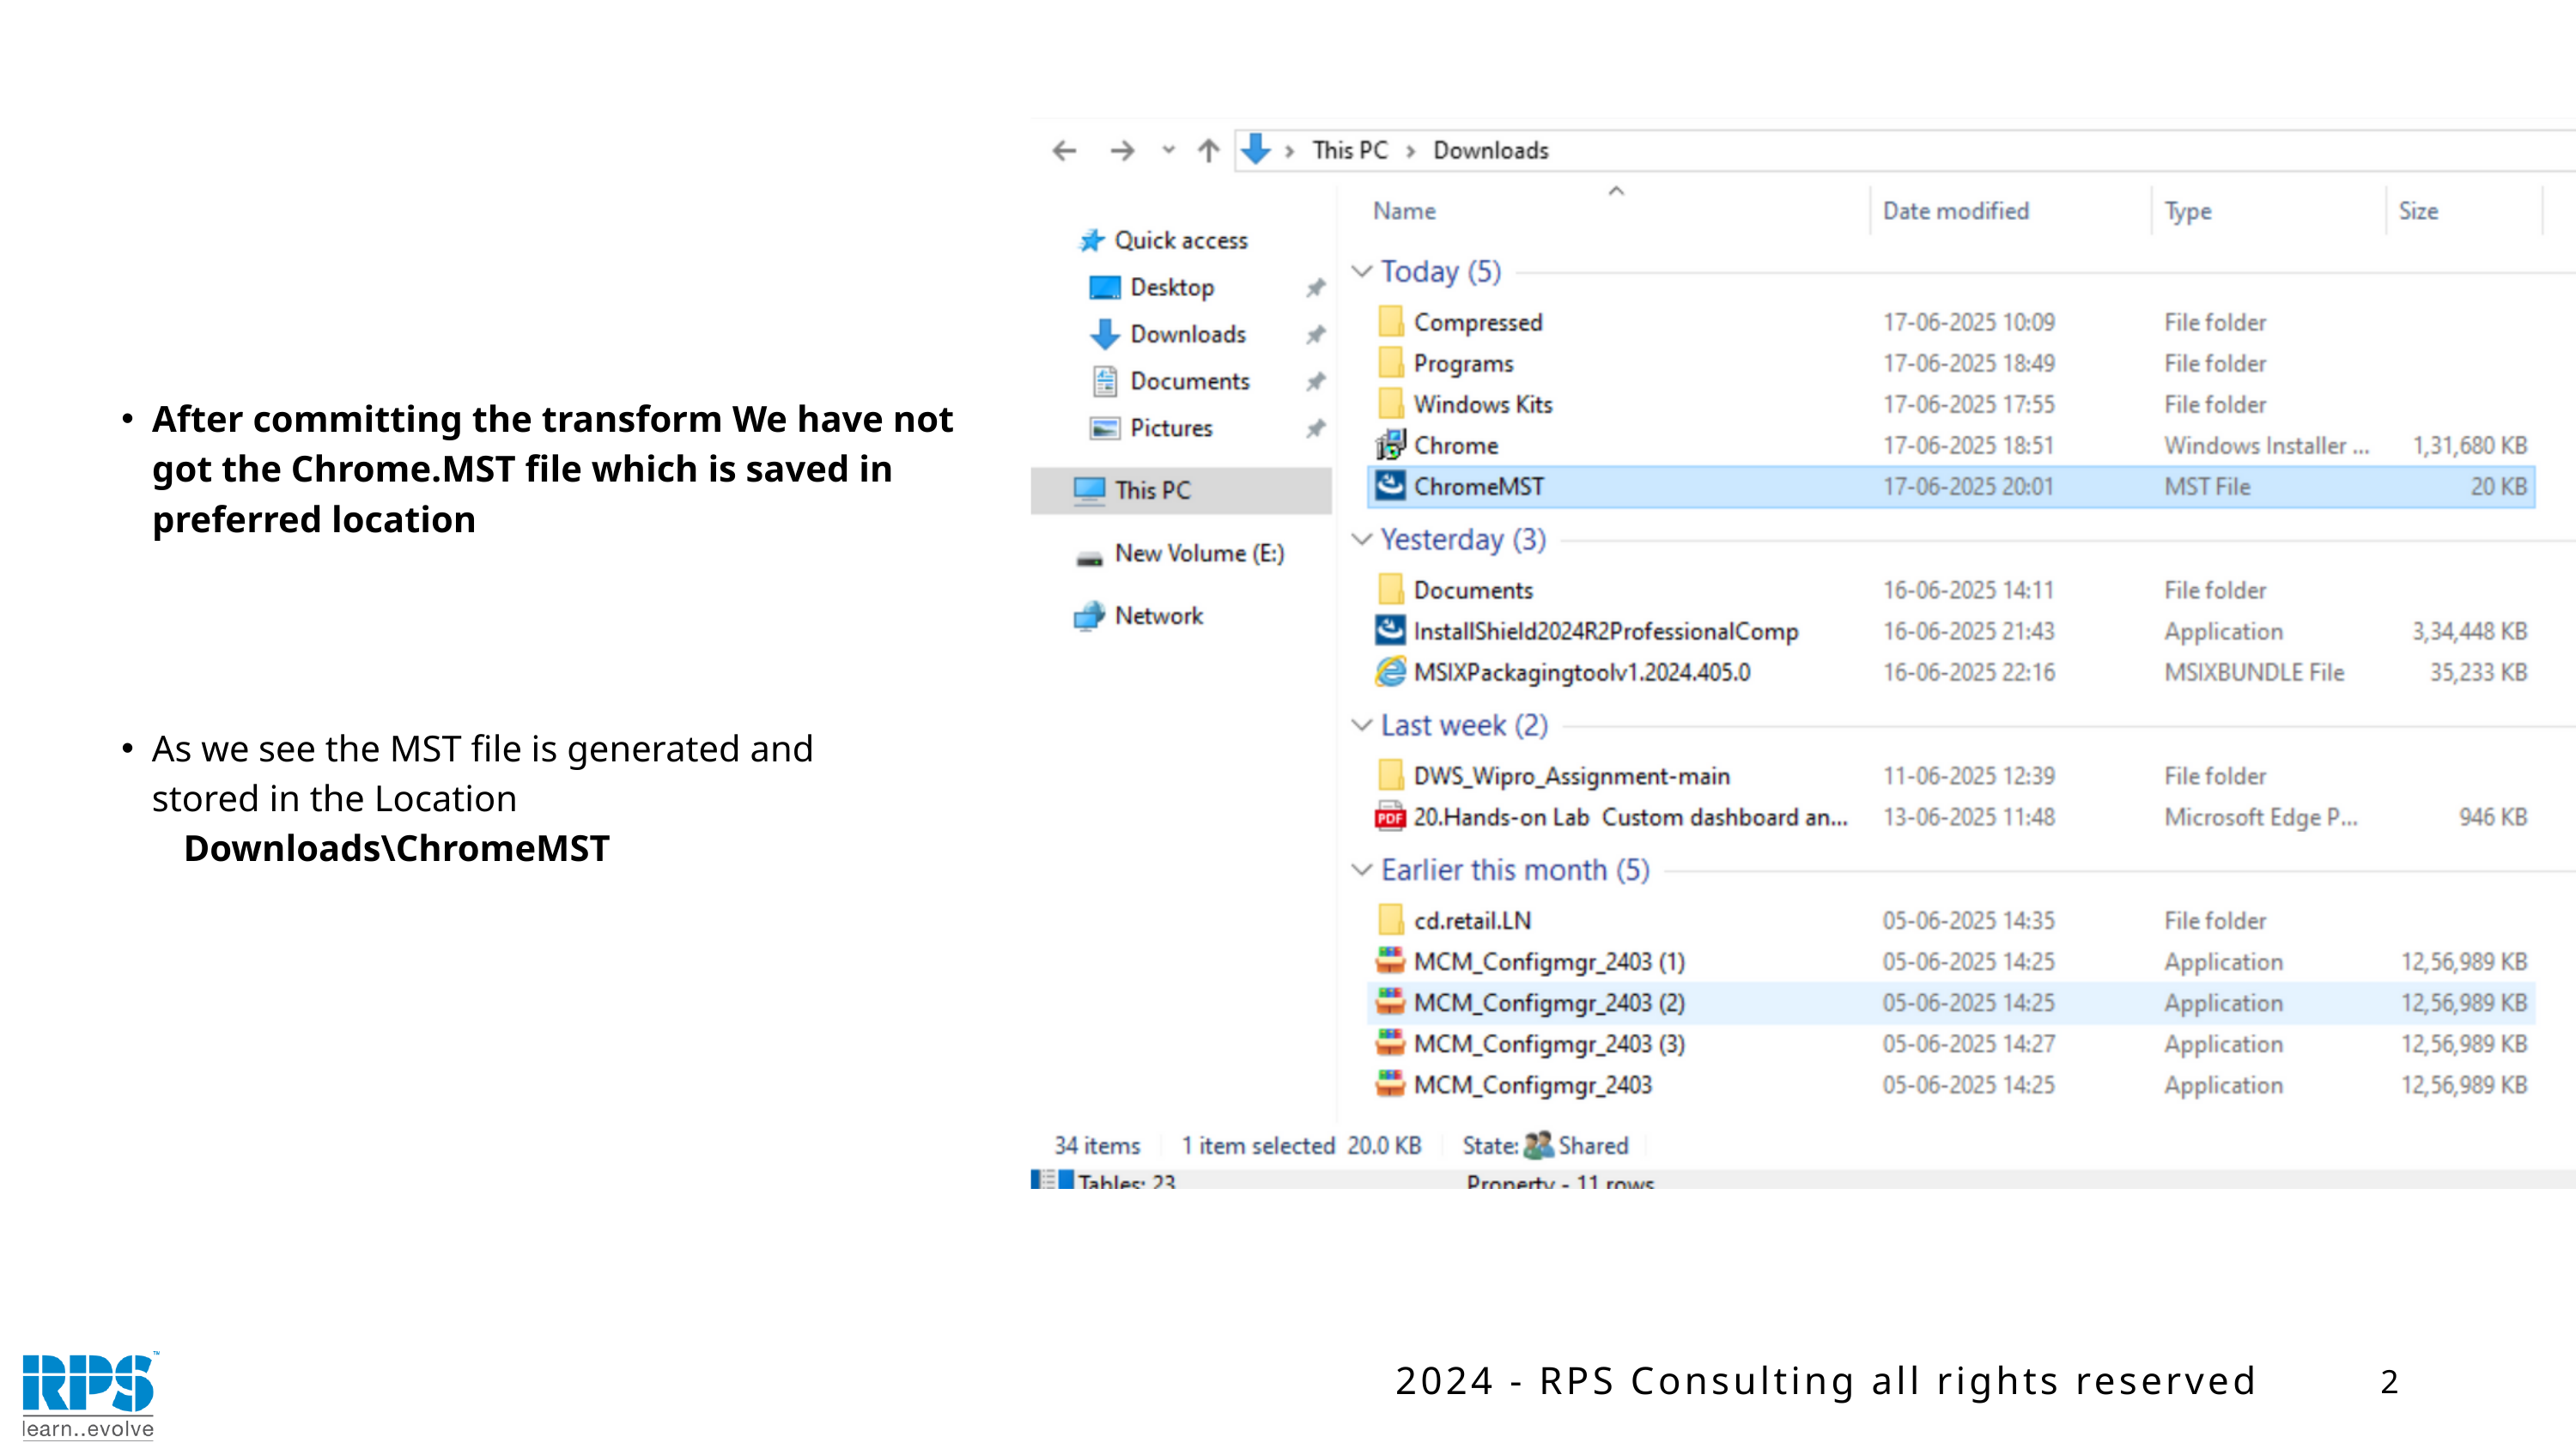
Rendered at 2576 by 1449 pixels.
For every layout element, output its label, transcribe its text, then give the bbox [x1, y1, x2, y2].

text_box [1819, 1342, 2399, 1421]
text_box 2024 - RPS Consulting all rights reserved [934, 1349, 1814, 1402]
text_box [22, 1350, 160, 1441]
text_box [1030, 118, 2576, 1189]
text_box After committing the transform We have not got the Chrome.MST file which is saved in preferred location [91, 389, 1018, 540]
text_box As we see the MST file is generated and stored in the Location Downloads\ChromeMST [91, 718, 878, 919]
